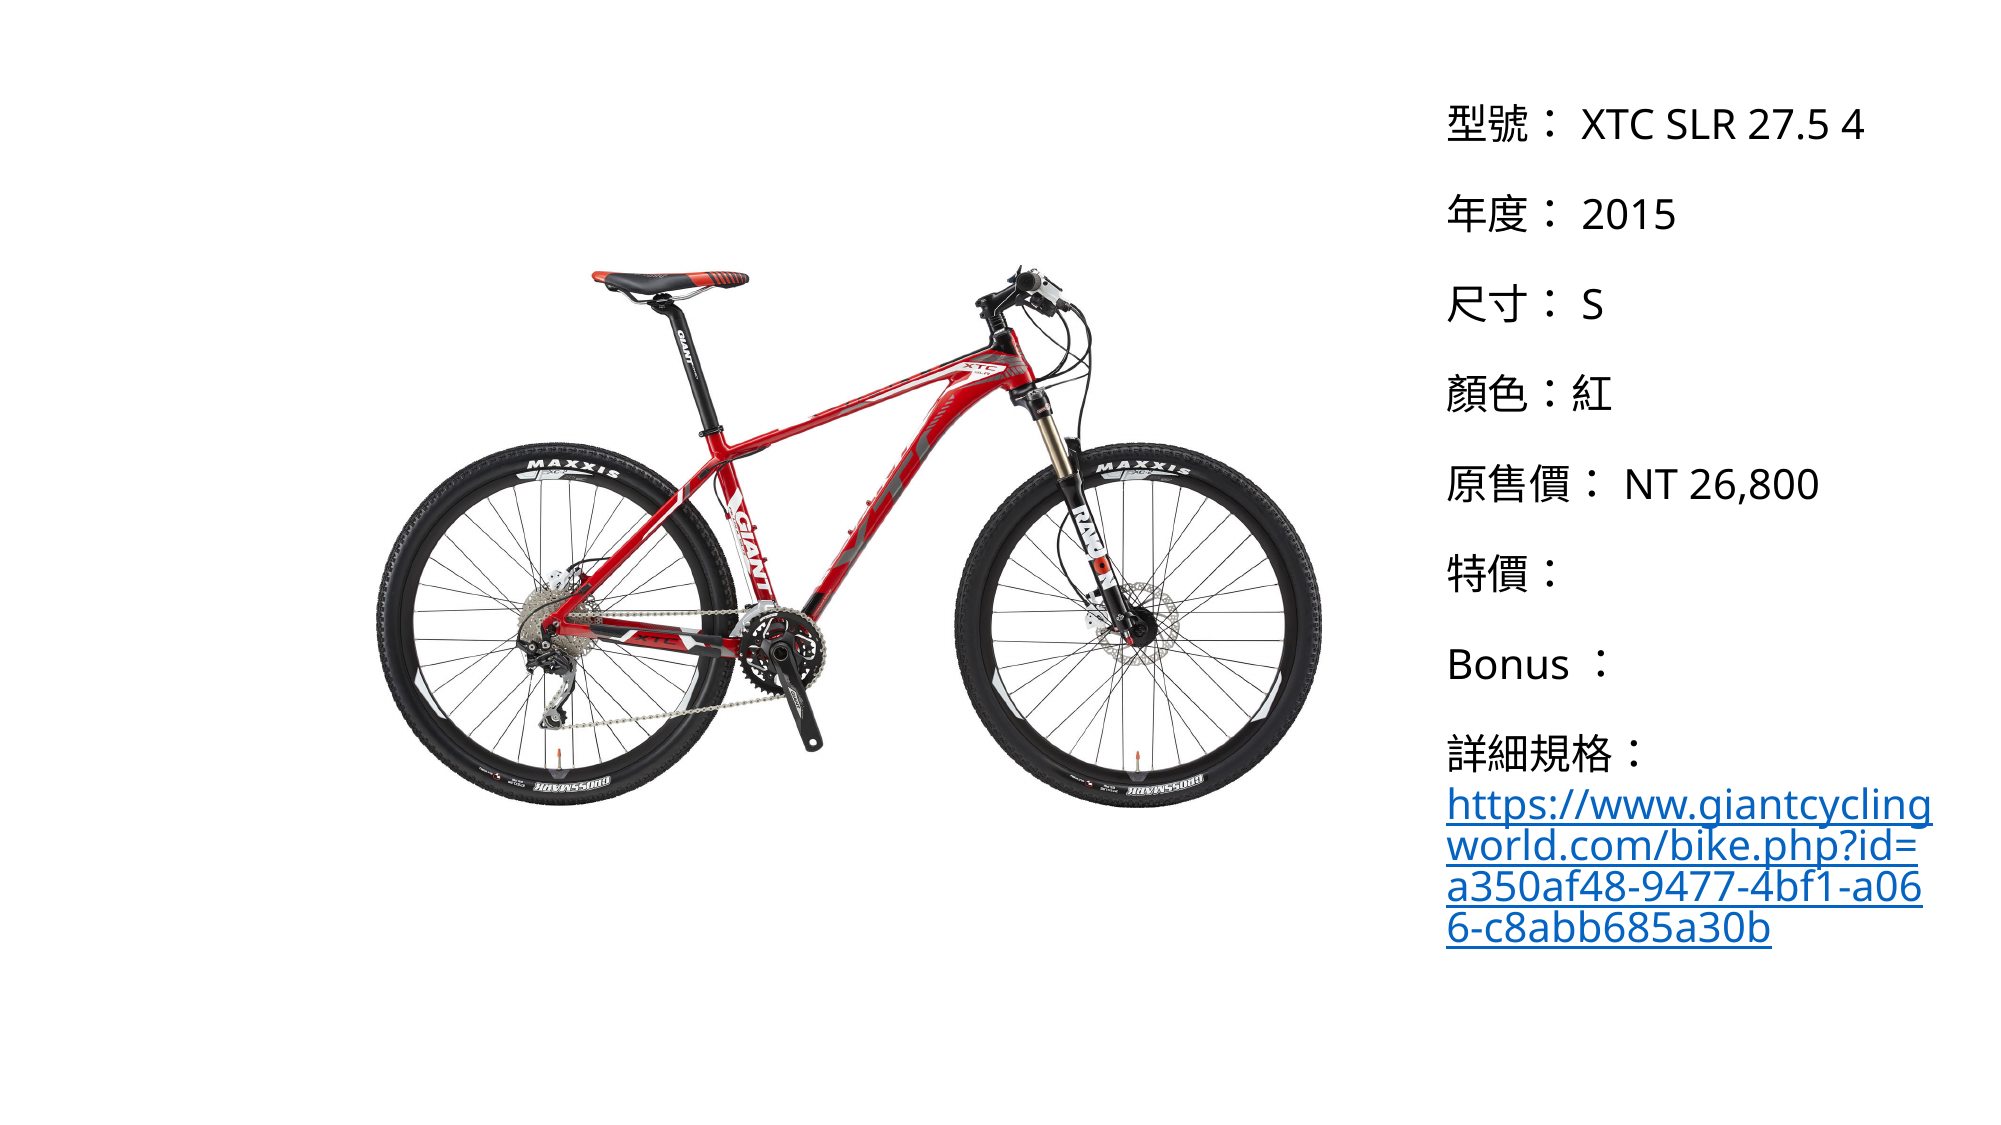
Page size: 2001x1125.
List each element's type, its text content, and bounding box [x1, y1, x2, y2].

title 型號：XTC SLR 27.5 4 年度：2015 尺寸：S 顏色：紅 原售價：NT 26,800 特價： Bonus： 詳細規格： https://www.giantcyclingworld.com/bike.php?id=a350af48-9477-4bf1-a066-c8abb685a30b [1431, 59, 1949, 1014]
picture [376, 265, 1322, 808]
